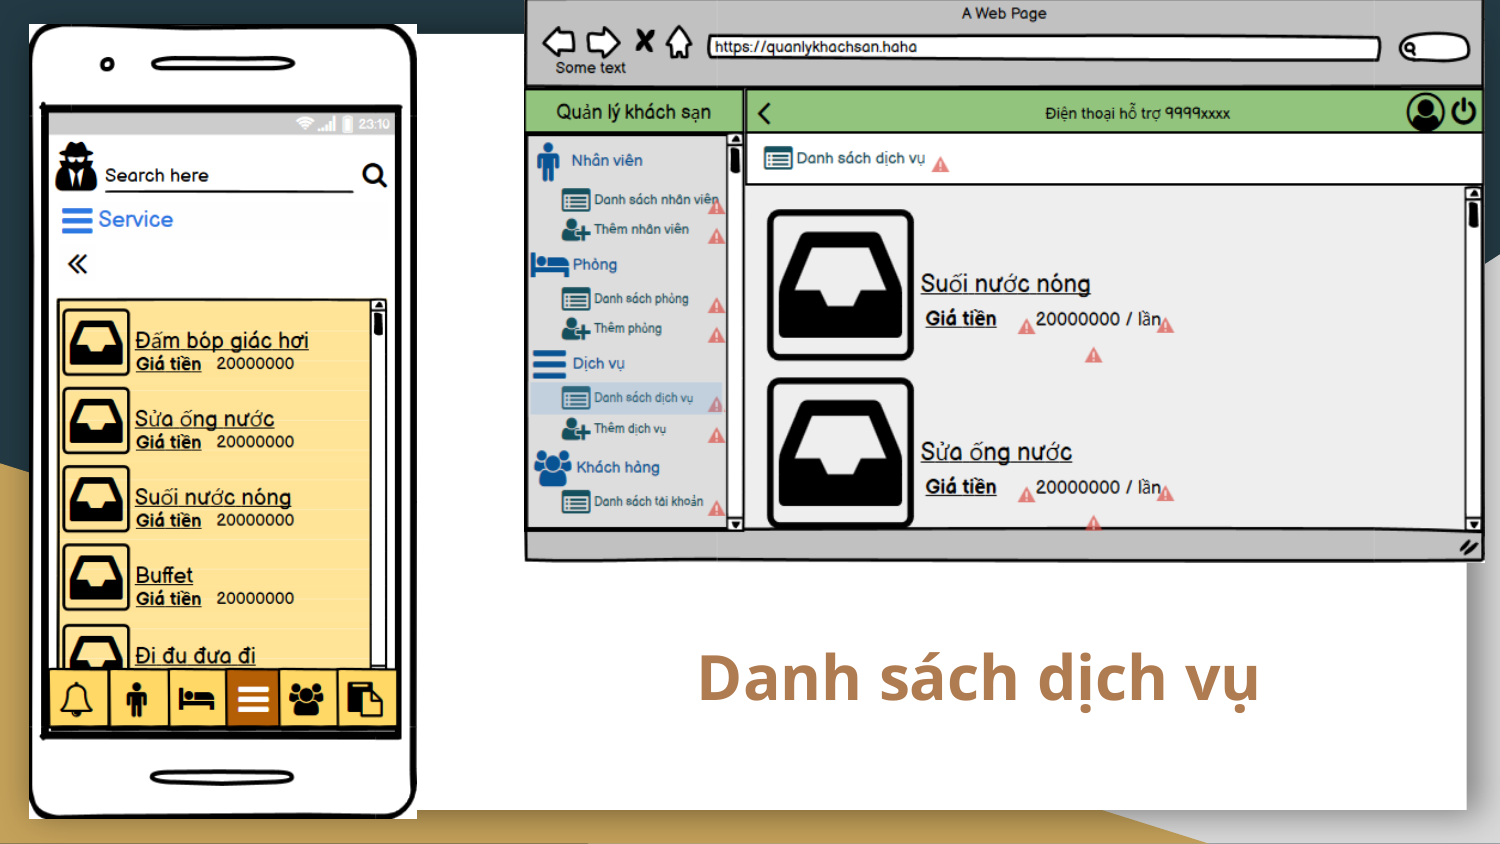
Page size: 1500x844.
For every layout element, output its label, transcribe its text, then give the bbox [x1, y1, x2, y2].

title Danh sách dịch vụ [496, 622, 1462, 761]
picture [523, 0, 1485, 563]
picture [29, 24, 418, 819]
